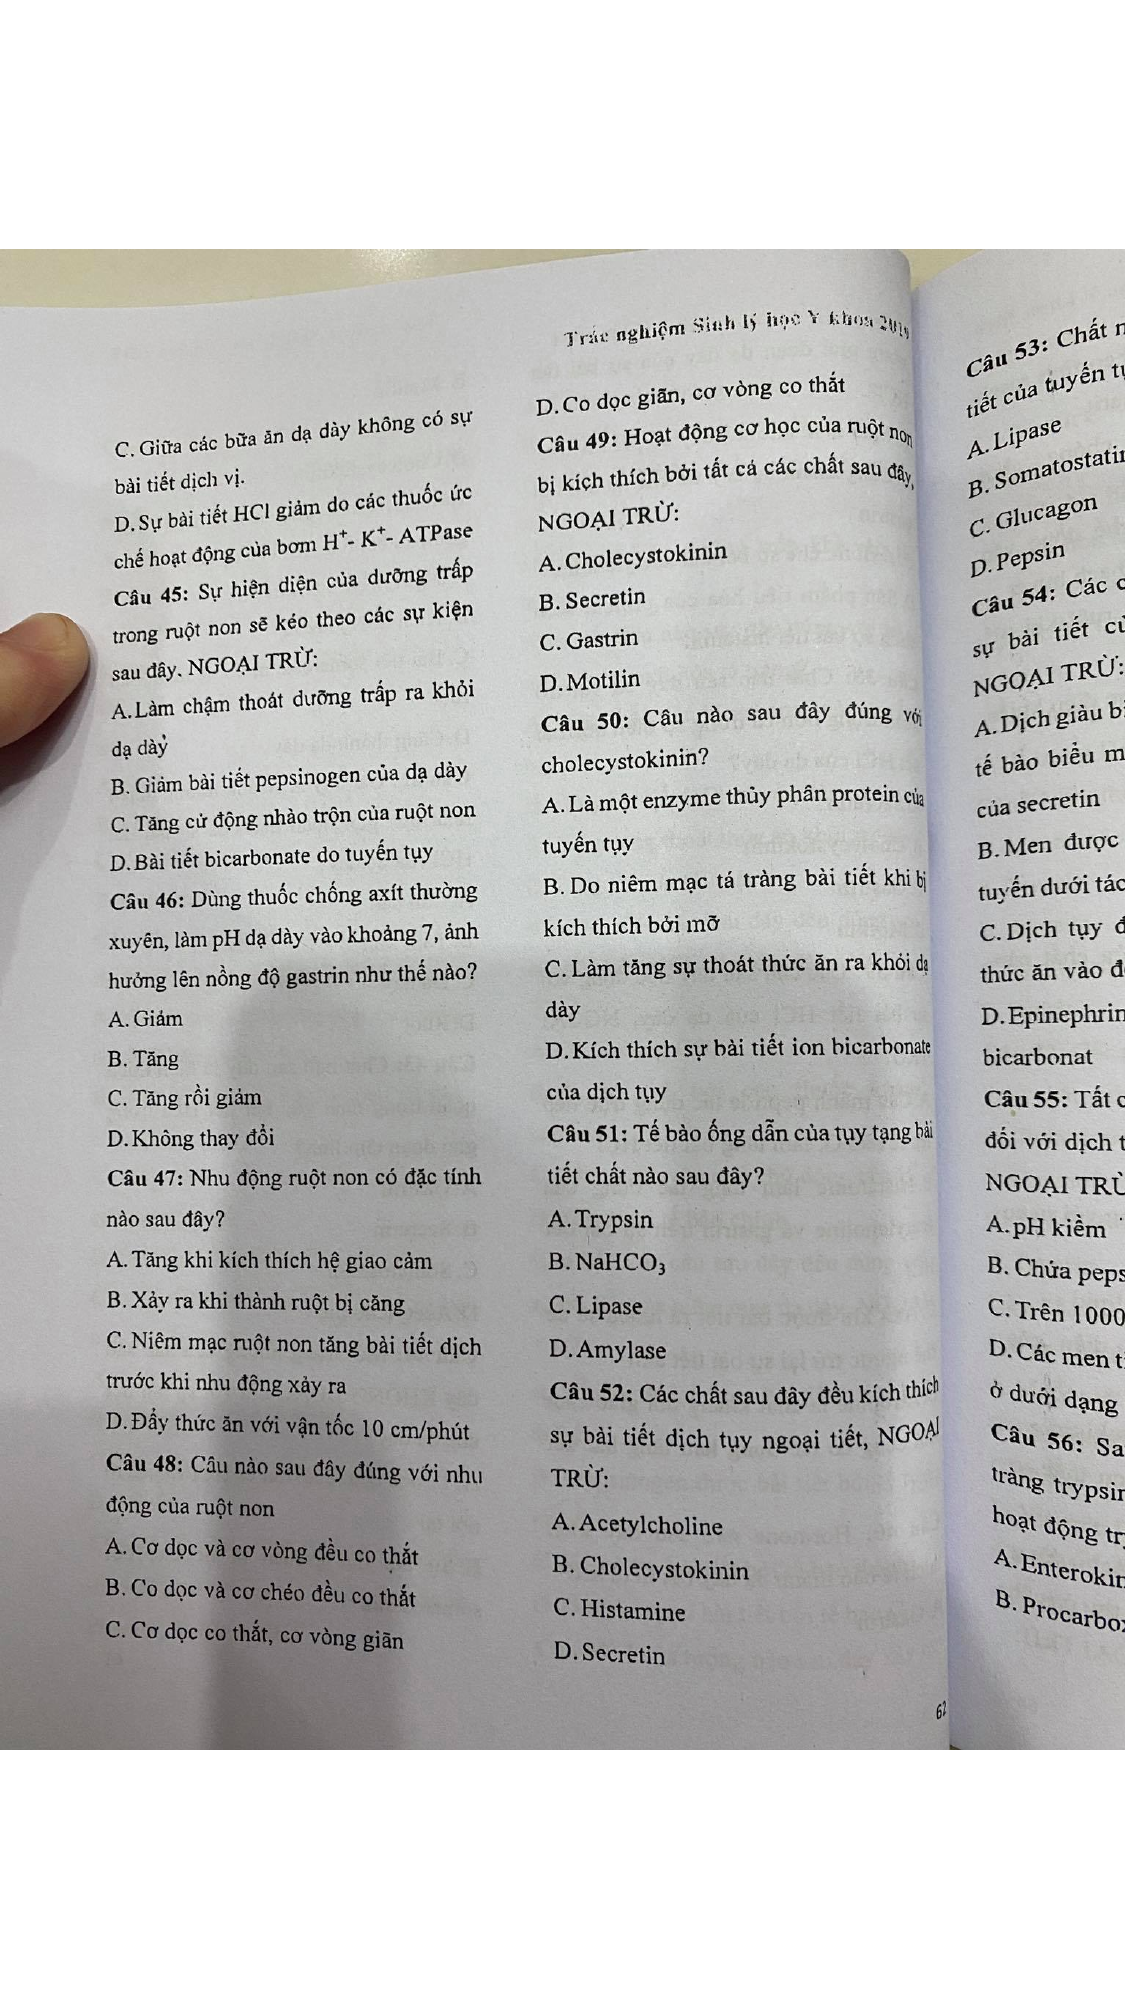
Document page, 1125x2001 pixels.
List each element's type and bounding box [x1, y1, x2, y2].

picture [0, 249, 1125, 1750]
